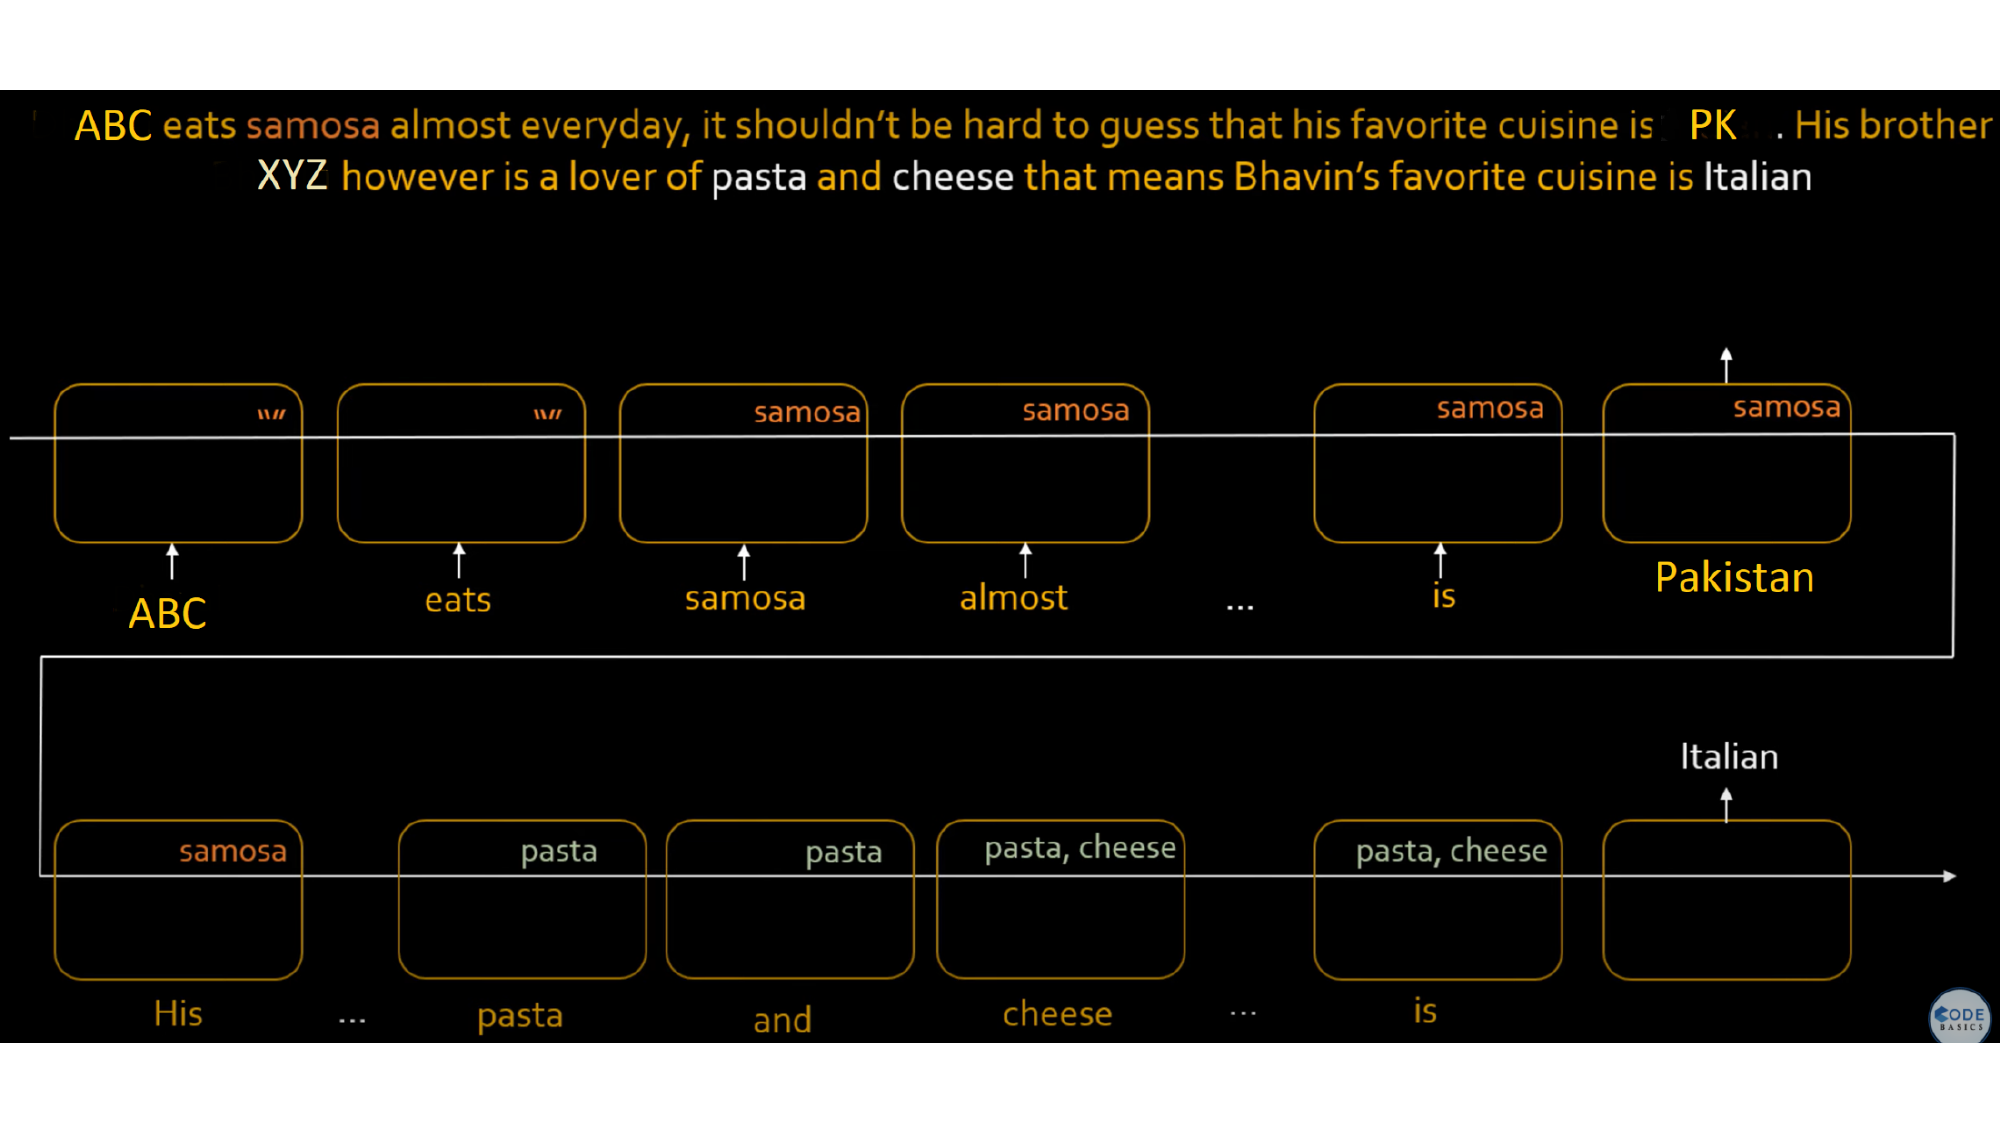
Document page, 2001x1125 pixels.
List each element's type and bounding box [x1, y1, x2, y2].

list [0, 90, 2000, 1043]
